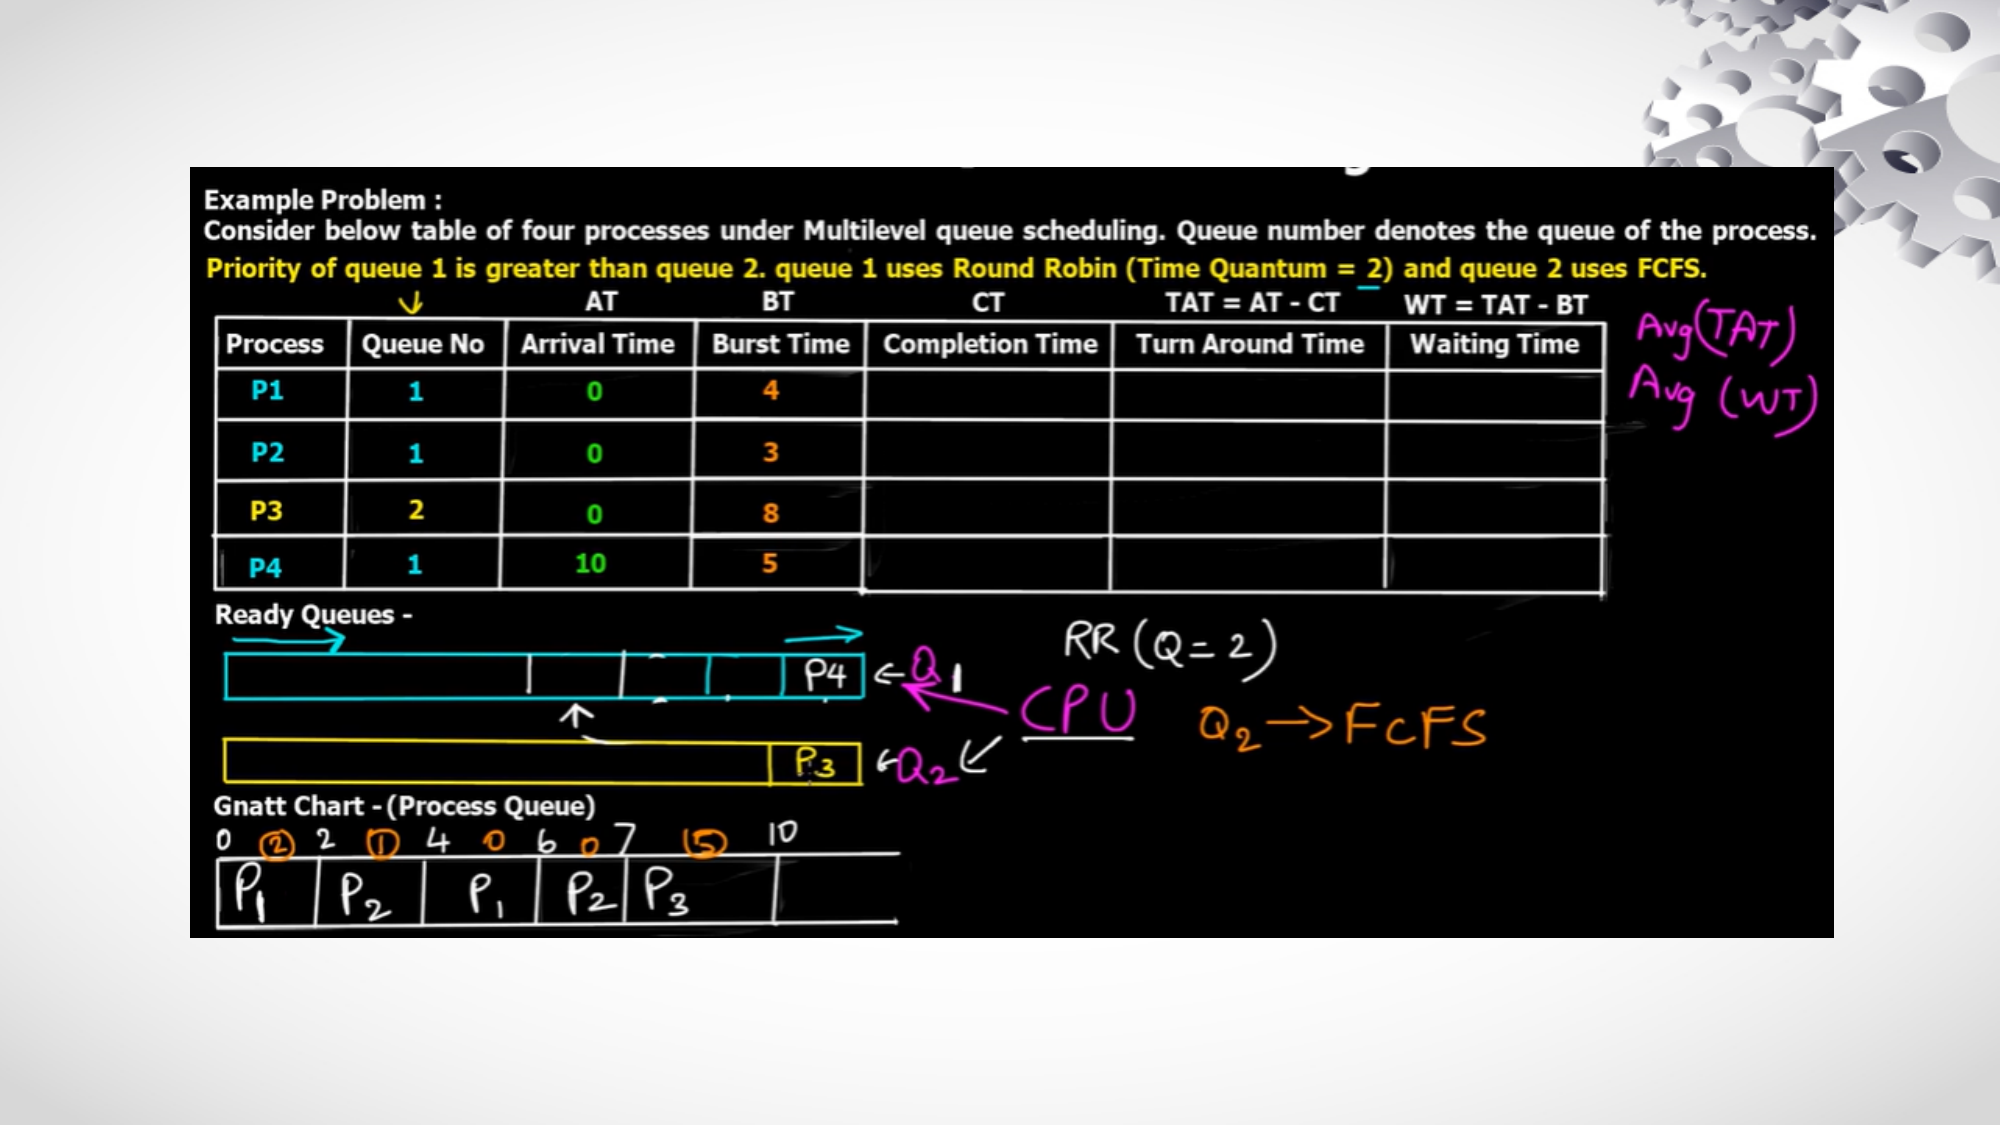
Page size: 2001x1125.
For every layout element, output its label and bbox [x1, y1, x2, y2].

list [190, 167, 1834, 938]
picture [0, 0, 2000, 1125]
